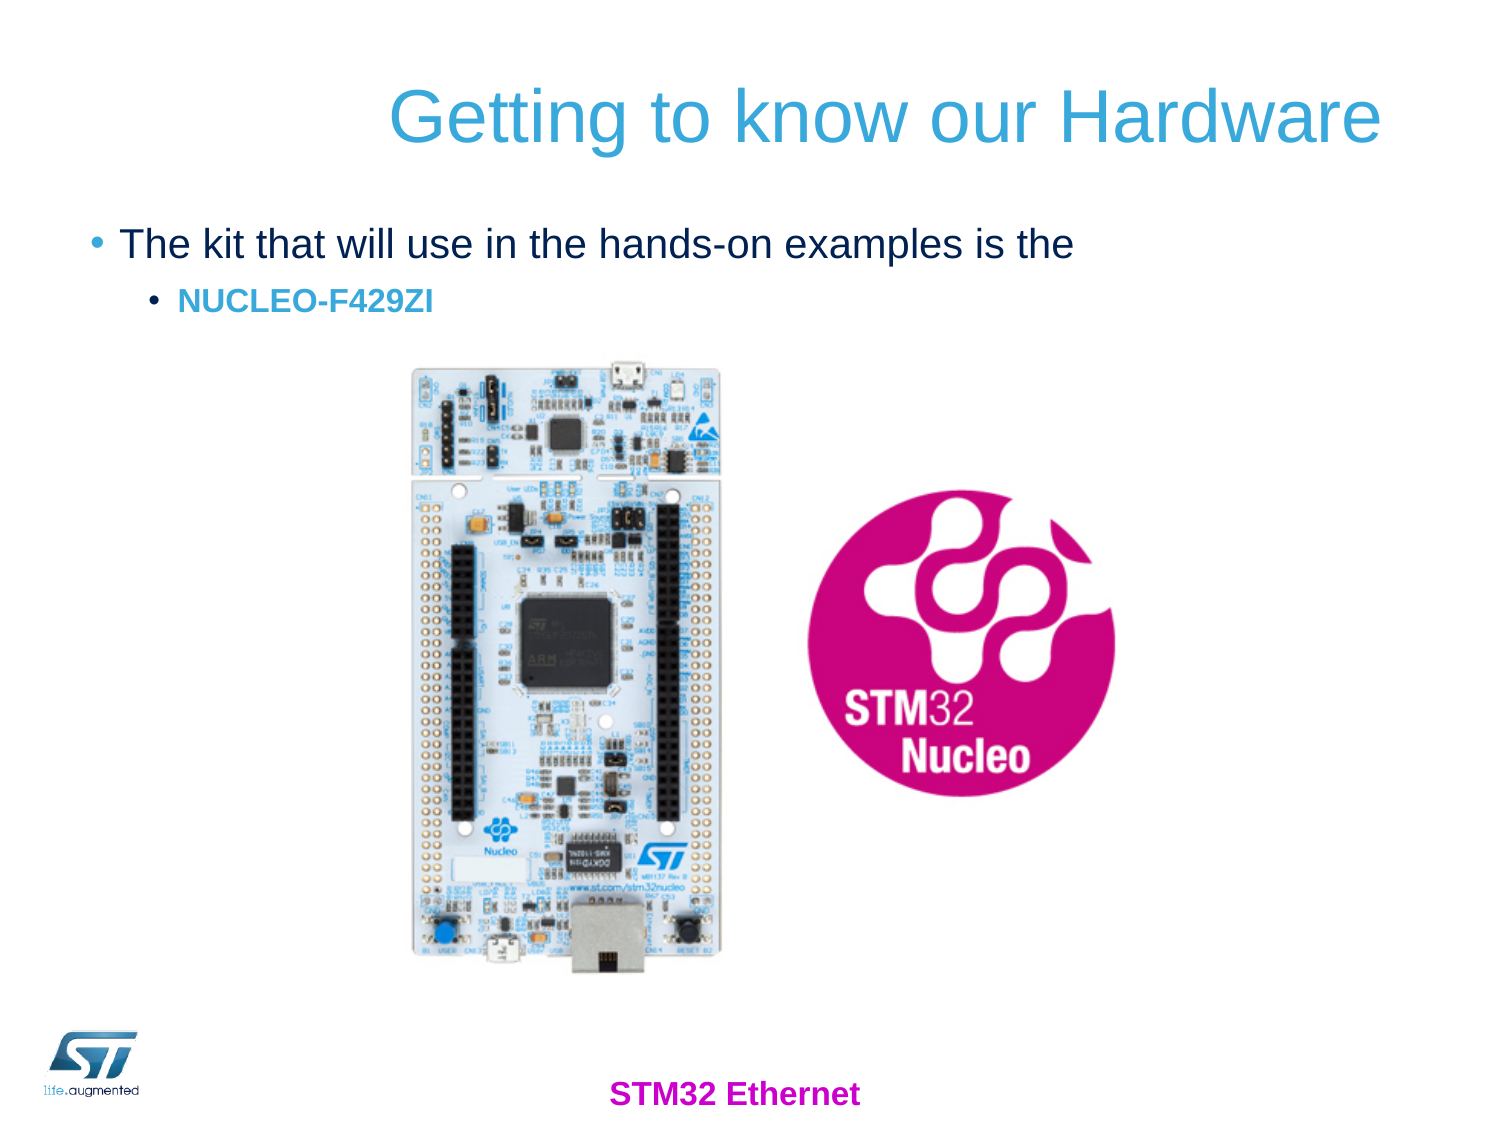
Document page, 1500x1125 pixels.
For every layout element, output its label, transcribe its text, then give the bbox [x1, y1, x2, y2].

picture [283, 341, 1201, 990]
picture [36, 1022, 147, 1103]
list The kit that will use in the hands-on examples is the NUCLEO-F429ZI [75, 209, 1425, 382]
title Getting to know our Hardware [75, 19, 1400, 207]
